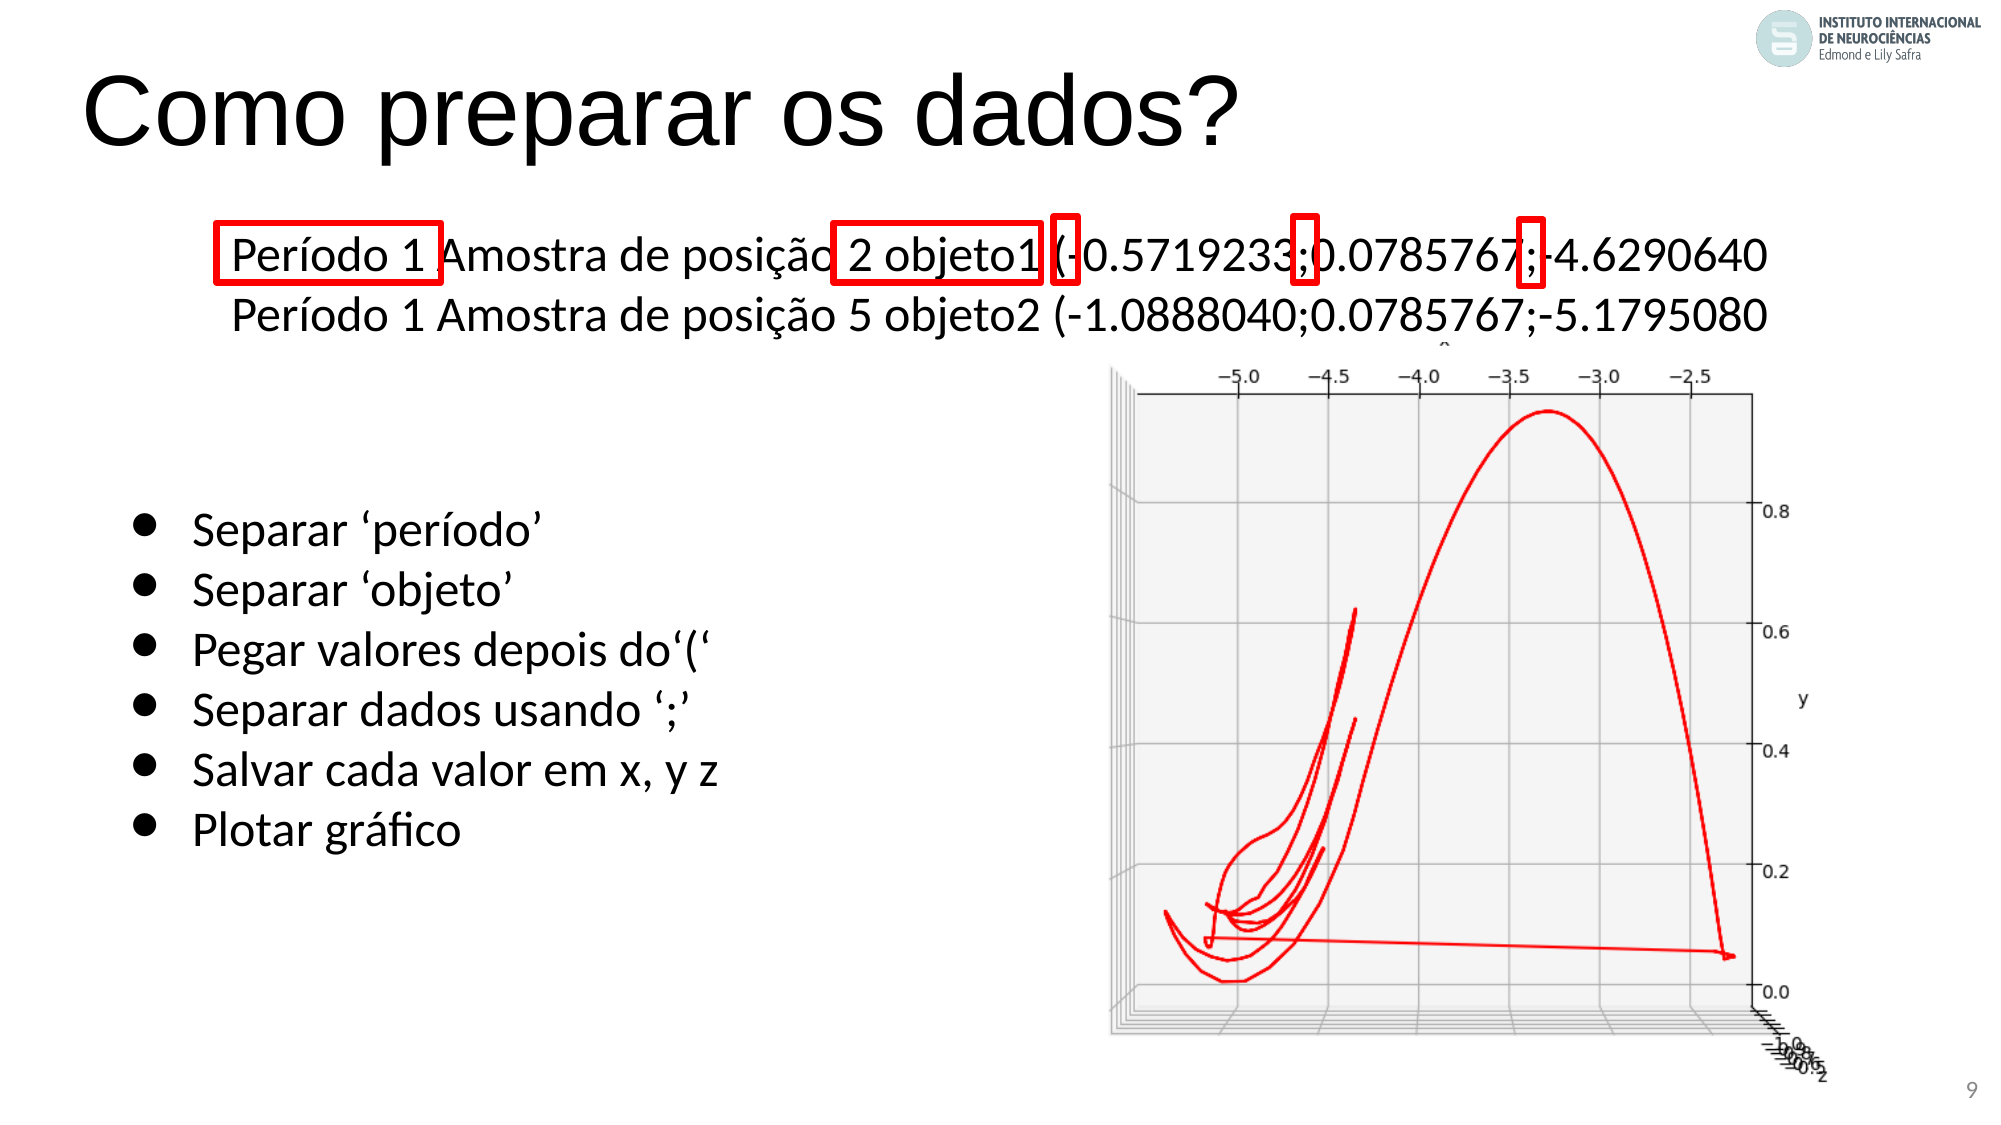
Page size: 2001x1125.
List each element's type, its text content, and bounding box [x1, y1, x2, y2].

text_box [1518, 219, 1544, 286]
text_box [1292, 216, 1318, 283]
picture [1755, 10, 1981, 67]
slide_number ‹#› [1543, 1058, 1994, 1119]
text_box Separar ‘período’ Separar ‘objeto’ Pegar valores depois do‘(‘ Separar dados usando ‘;’ Salvar cada valor em x, y z Plotar gráfico [102, 481, 1072, 891]
text_box Período 1 Amostra de posição 2 objeto1 (-0.5719233;0.0785767;-4.6290640 Período 1 Amostra de posição 5 objeto2 (-1.0888040;0.0785767;-5.1795080 [216, 206, 1824, 481]
picture [1077, 342, 1851, 1103]
text_box Como preparar os dados? [66, 38, 1658, 175]
text_box [833, 222, 1042, 283]
text_box [216, 222, 441, 283]
text_box [1053, 216, 1078, 283]
